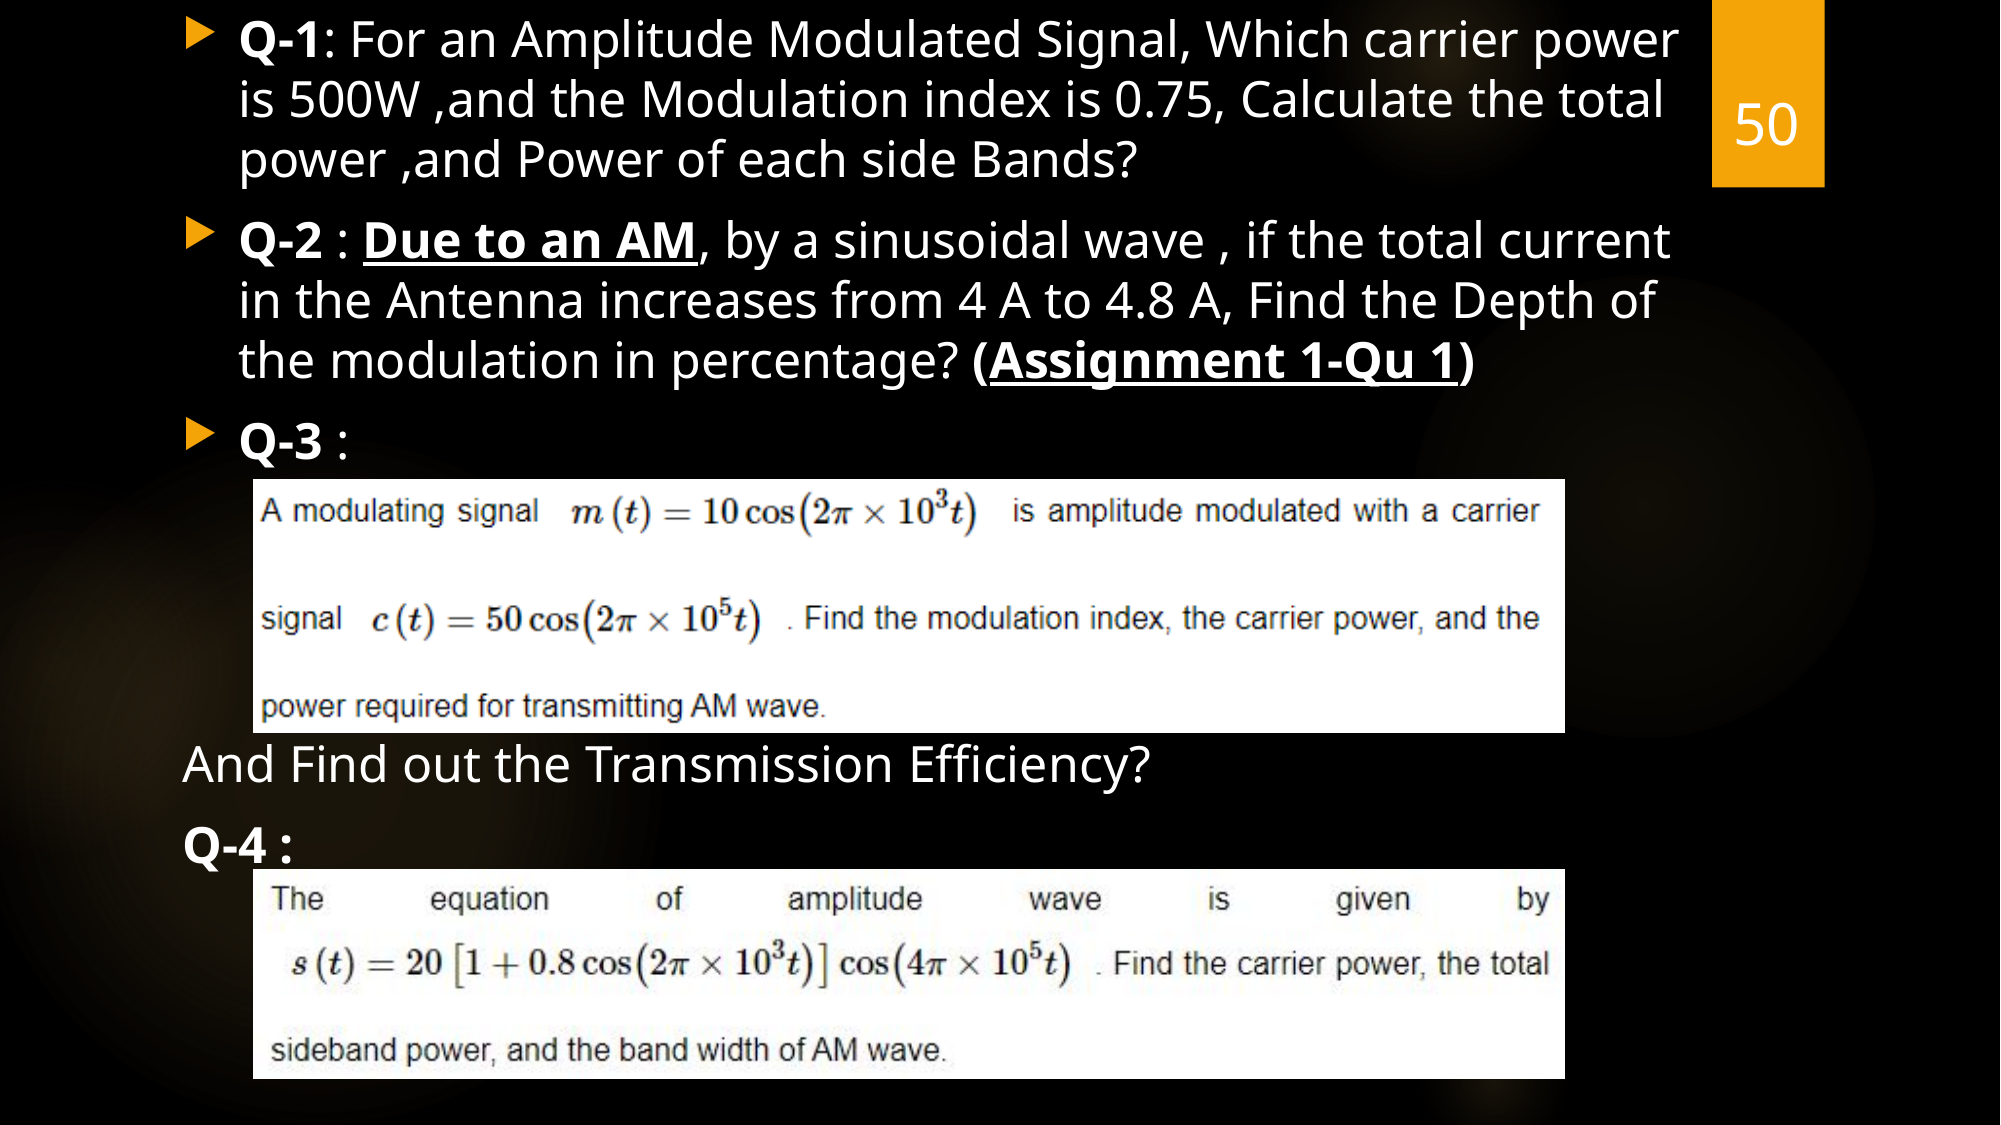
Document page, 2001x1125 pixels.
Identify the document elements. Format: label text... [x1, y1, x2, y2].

picture [0, 437, 1576, 1125]
list Q-1: For an Amplitude Modulated Signal, Which carrier power is 500W ,and the Modulation index is 0.75, Calculate the total power ,and Power of each side Bands? Q-2 : Due to an AM, by a sinusoidal wave , if the total current in the Antenna increases from 4 A to 4.8 A, Find the Depth of the modulation in percentage? (Assignment 1-Qu 1) Q-3 : And Find out the Transmission Efficiency? Q-4 : [167, 0, 1739, 932]
slide_number 50 [1698, 48, 1836, 175]
picture [253, 479, 1565, 733]
